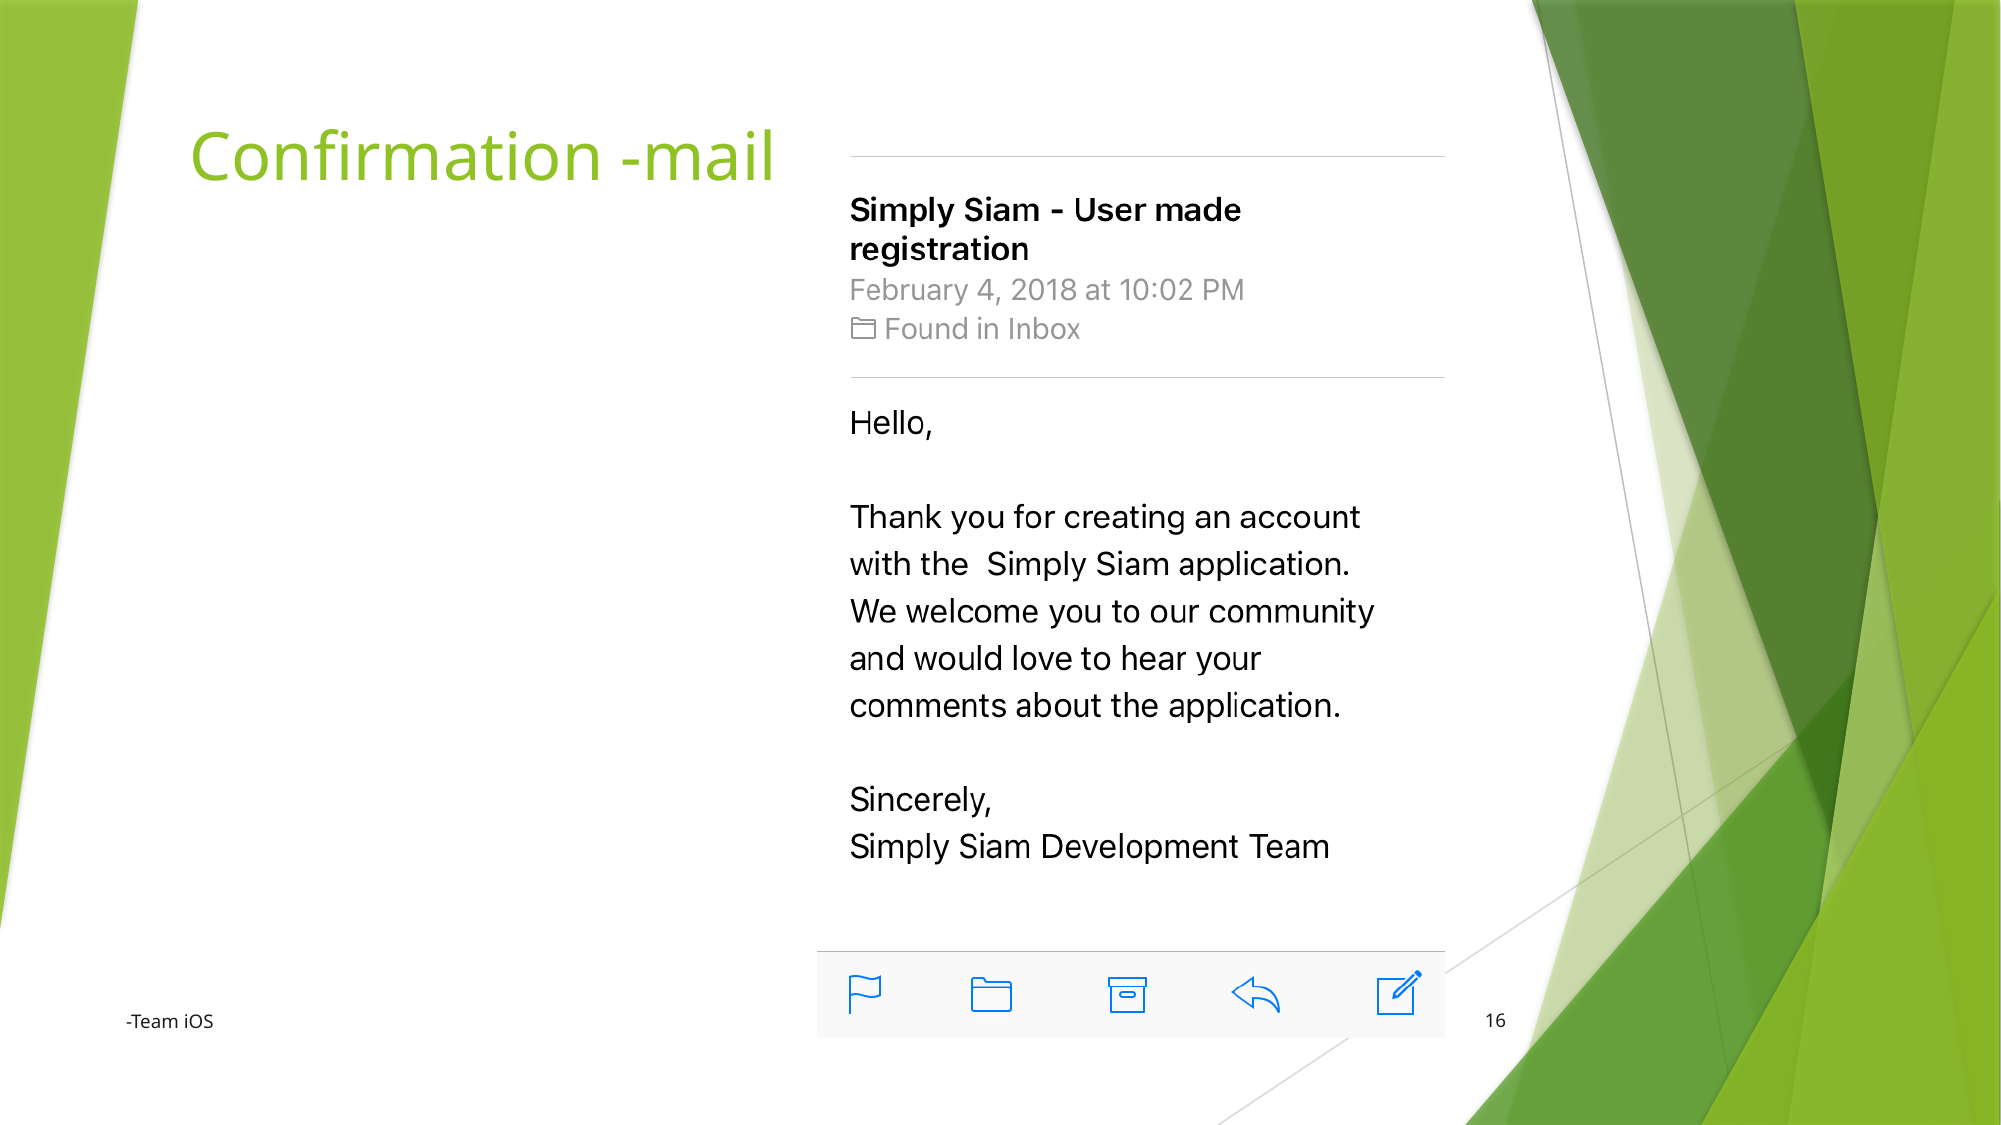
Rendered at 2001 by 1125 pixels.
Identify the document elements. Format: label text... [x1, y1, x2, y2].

picture [816, 154, 1446, 1039]
title Confirmation -mail [174, 131, 1522, 202]
footer -Team iOS [111, 991, 1145, 1051]
slide_number 15 [1409, 991, 1522, 1051]
